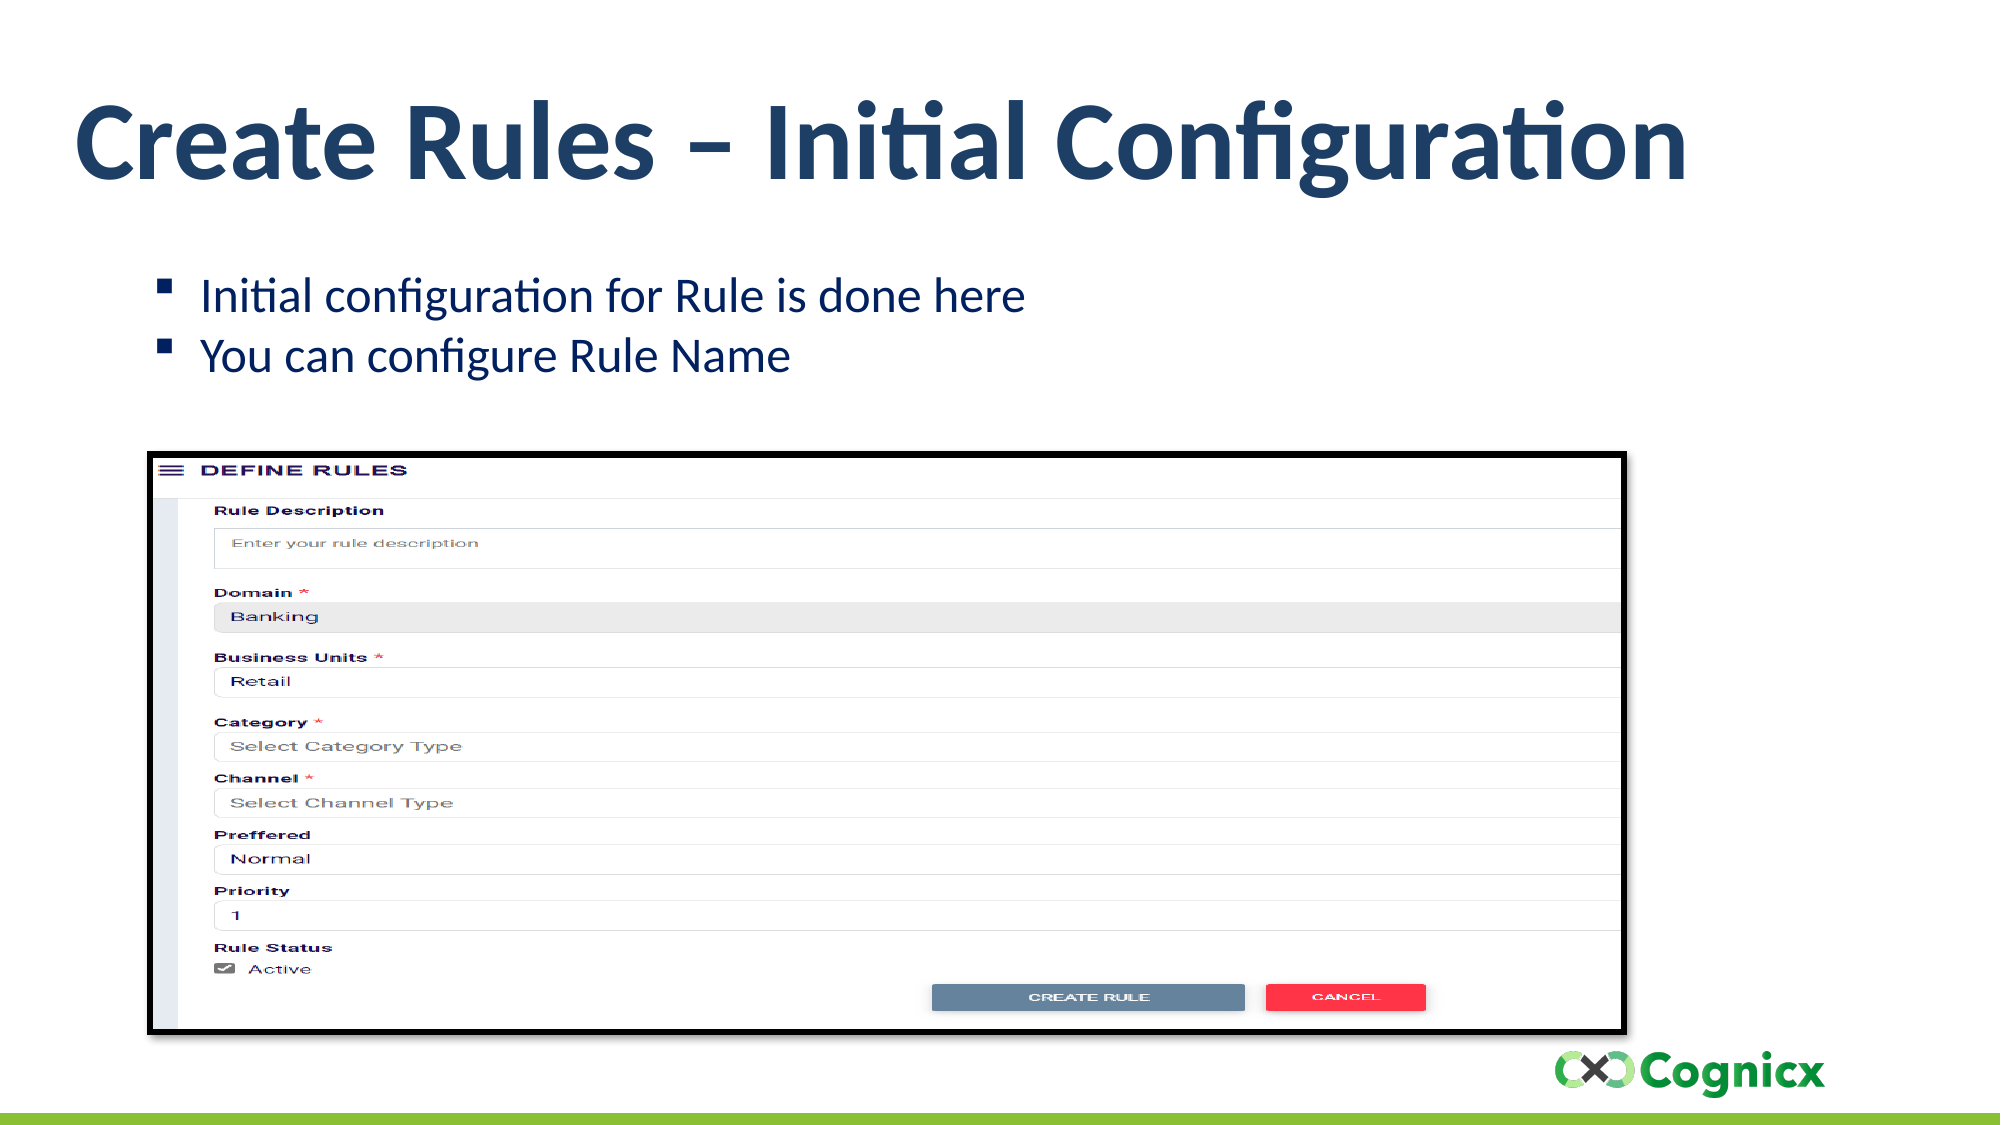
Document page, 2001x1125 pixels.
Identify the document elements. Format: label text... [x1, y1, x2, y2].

title Create Rules – Initial Configuration [75, 66, 1925, 204]
list Initial configuration for Rule is done here You can configure Rule Name [153, 217, 1901, 409]
picture [152, 457, 1622, 1029]
picture [1555, 1051, 1825, 1098]
